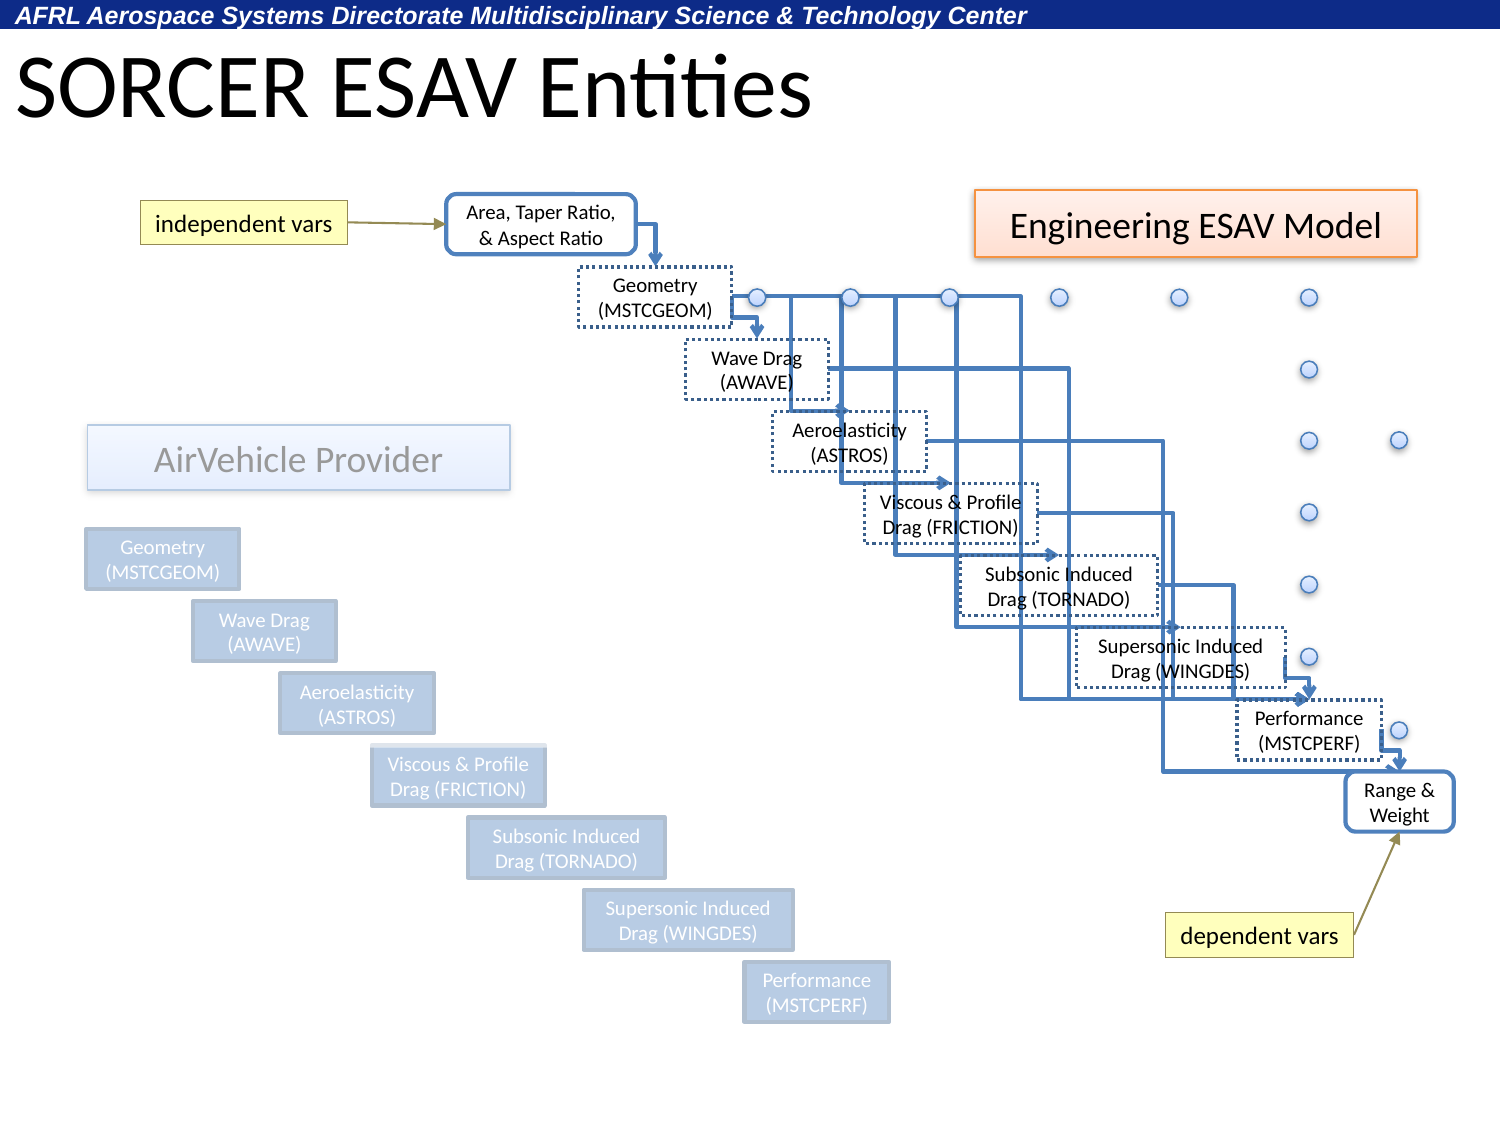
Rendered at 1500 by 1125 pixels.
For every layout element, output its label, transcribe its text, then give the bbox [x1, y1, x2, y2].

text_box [137, 199, 447, 246]
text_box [445, 193, 1454, 832]
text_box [52, 412, 927, 1032]
text_box SORCER ESAV Entities [0, 0, 1500, 163]
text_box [578, 266, 1382, 761]
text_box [1162, 831, 1400, 959]
